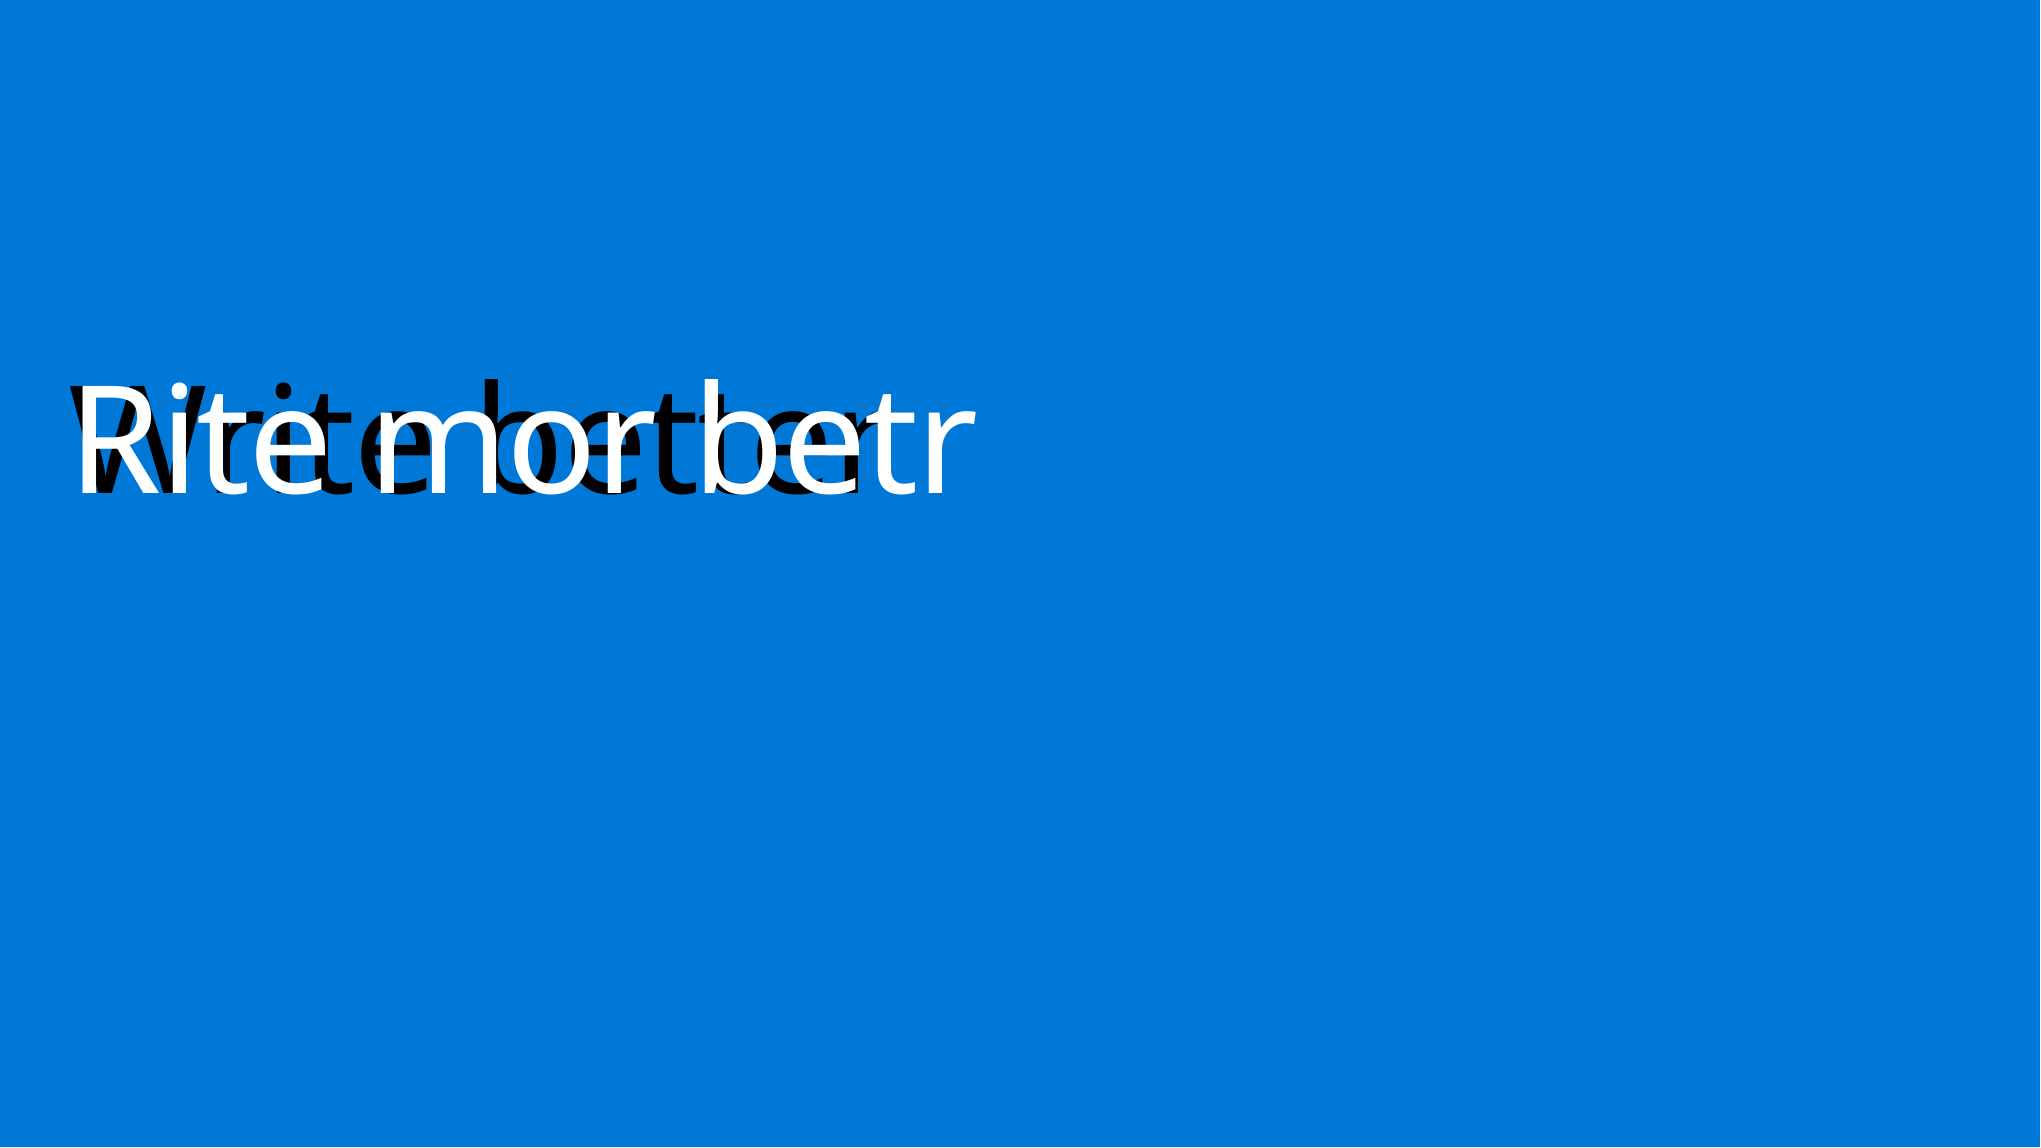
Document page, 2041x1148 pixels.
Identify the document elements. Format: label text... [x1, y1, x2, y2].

text_box Rite mor betr [45, 348, 1995, 541]
